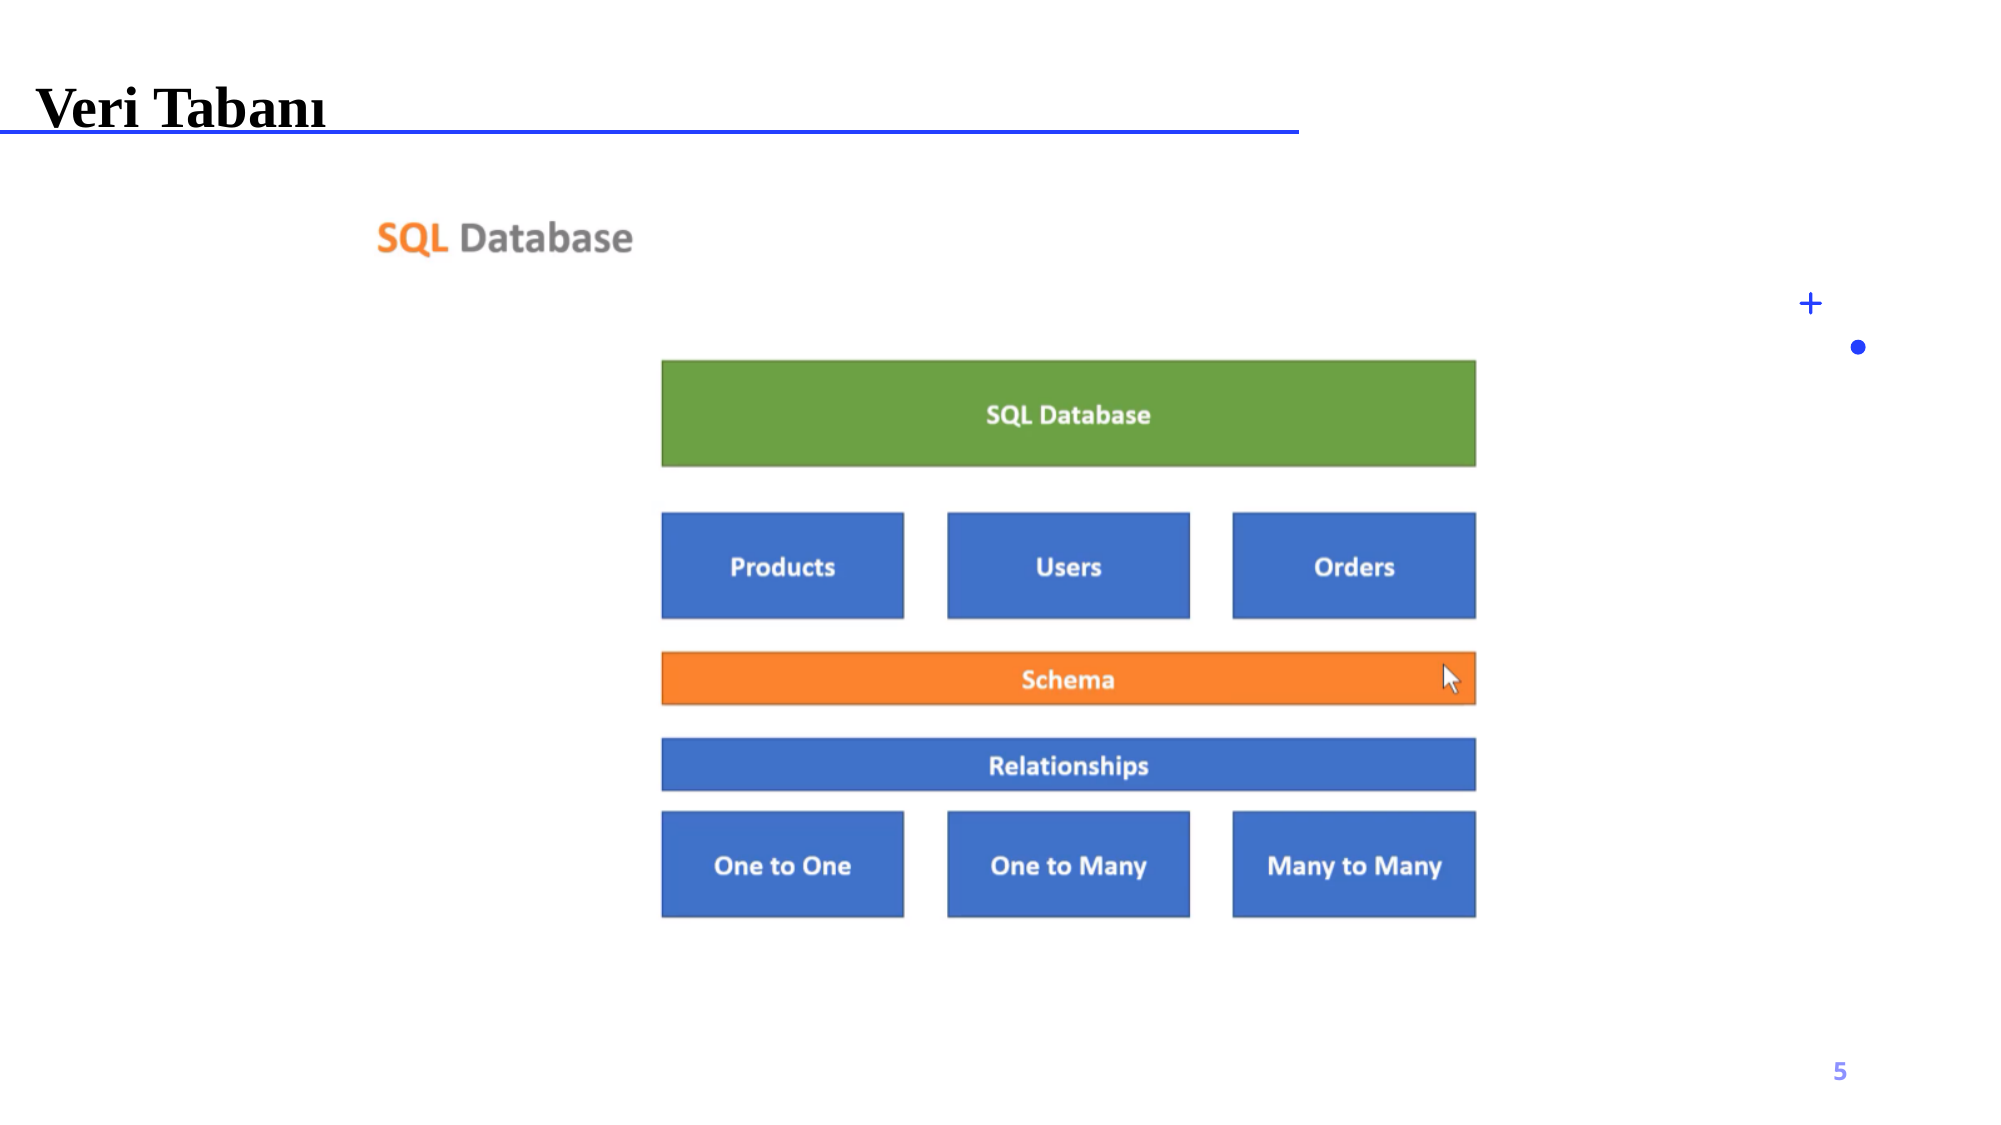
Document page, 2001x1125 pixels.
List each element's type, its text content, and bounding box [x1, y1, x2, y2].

picture [363, 210, 1493, 932]
title Veri Tabanı [20, 53, 1926, 148]
slide_number 5 [1412, 1042, 1863, 1103]
